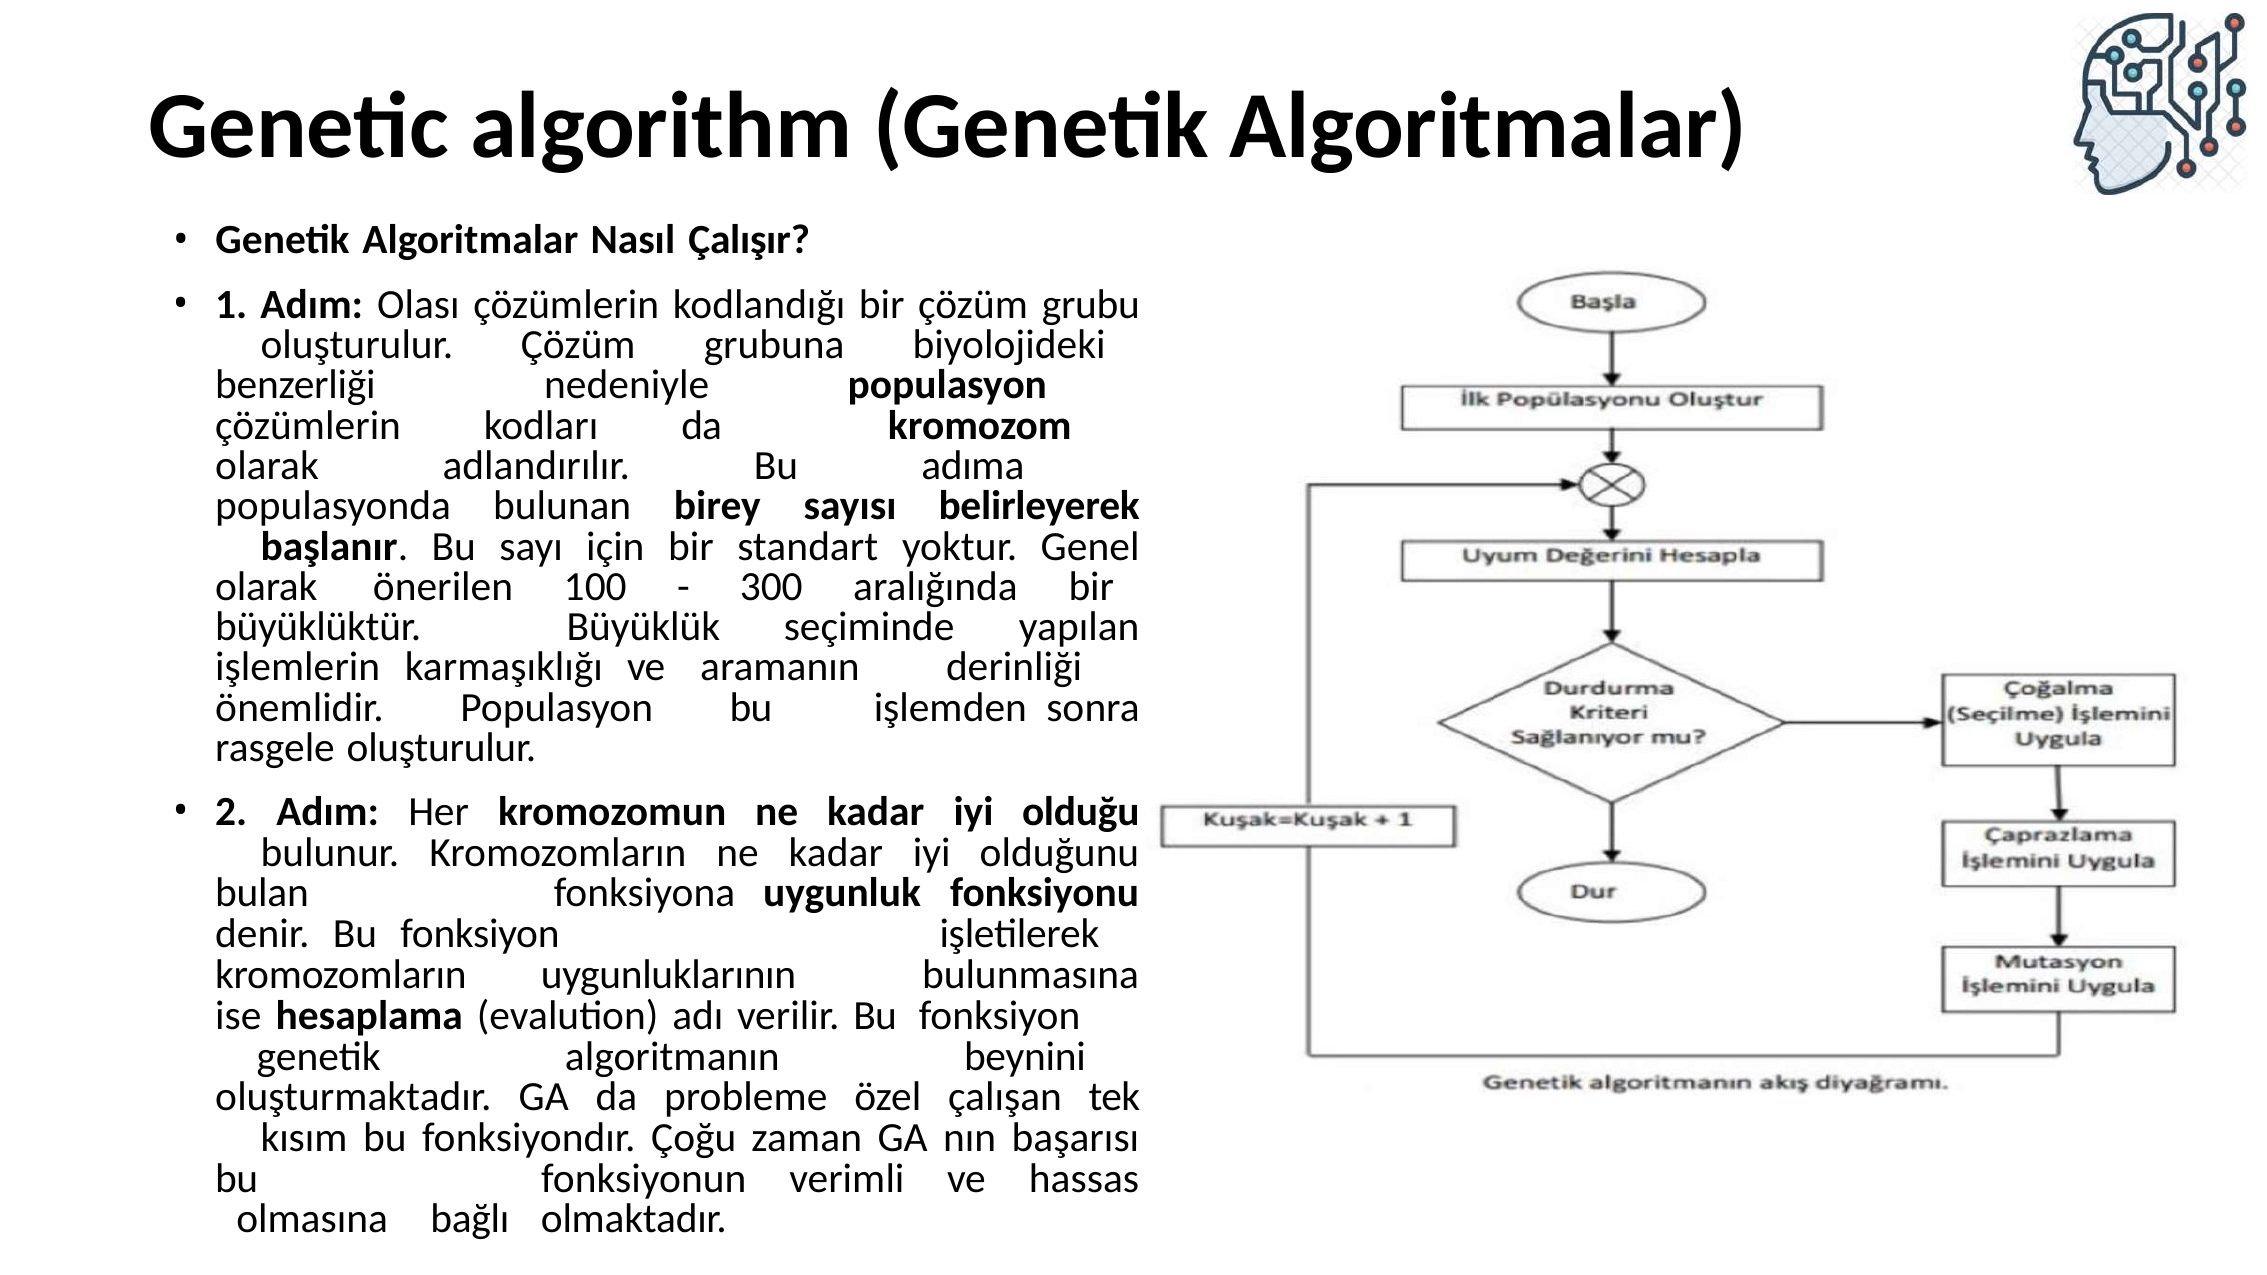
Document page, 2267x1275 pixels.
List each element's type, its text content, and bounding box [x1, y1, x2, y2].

text_box Genetik Algoritmalar Nasıl Çalışır? 1. Adım: Olası çözümlerin kodlandığı bir çözüm grubu oluşturulur. Çözüm grubuna biyolojideki benzerliği nedeniyle populasyon çözümlerin kodları da kromozom olarak adlandırılır. Bu adıma populasyonda bulunan birey sayısı belirleyerek başlanır. Bu sayı için bir standart yoktur. Genel olarak önerilen 100 - 300 aralığında bir büyüklüktür. Büyüklük seçiminde yapılan işlemlerin karmaşıklığı ve aramanın derinliği önemlidir. Populasyon bu işlemden sonra rasgele oluşturulur. 2. Adım: Her kromozomun ne kadar iyi olduğu bulunur. Kromozomların ne kadar iyi olduğunu bulan fonksiyona uygunluk fonksiyonu denir. Bu fonksiyon işletilerek kromozomların uygunluklarının bulunmasına ise hesaplama (evalution) adı verilir. Bu fonksiyon genetik algoritmanın beynini oluşturmaktadır. GA da probleme özel çalışan tek kısım bu fonksiyondır. Çoğu zaman GA nın başarısı bu fonksiyonun verimli ve hassas olmasına bağlı olmaktadır. [170, 195, 1141, 1242]
picture [1145, 265, 2190, 1098]
title Genetic algorithm (Genetik Algoritmalar) [145, 59, 2009, 276]
picture [2066, 11, 2249, 196]
